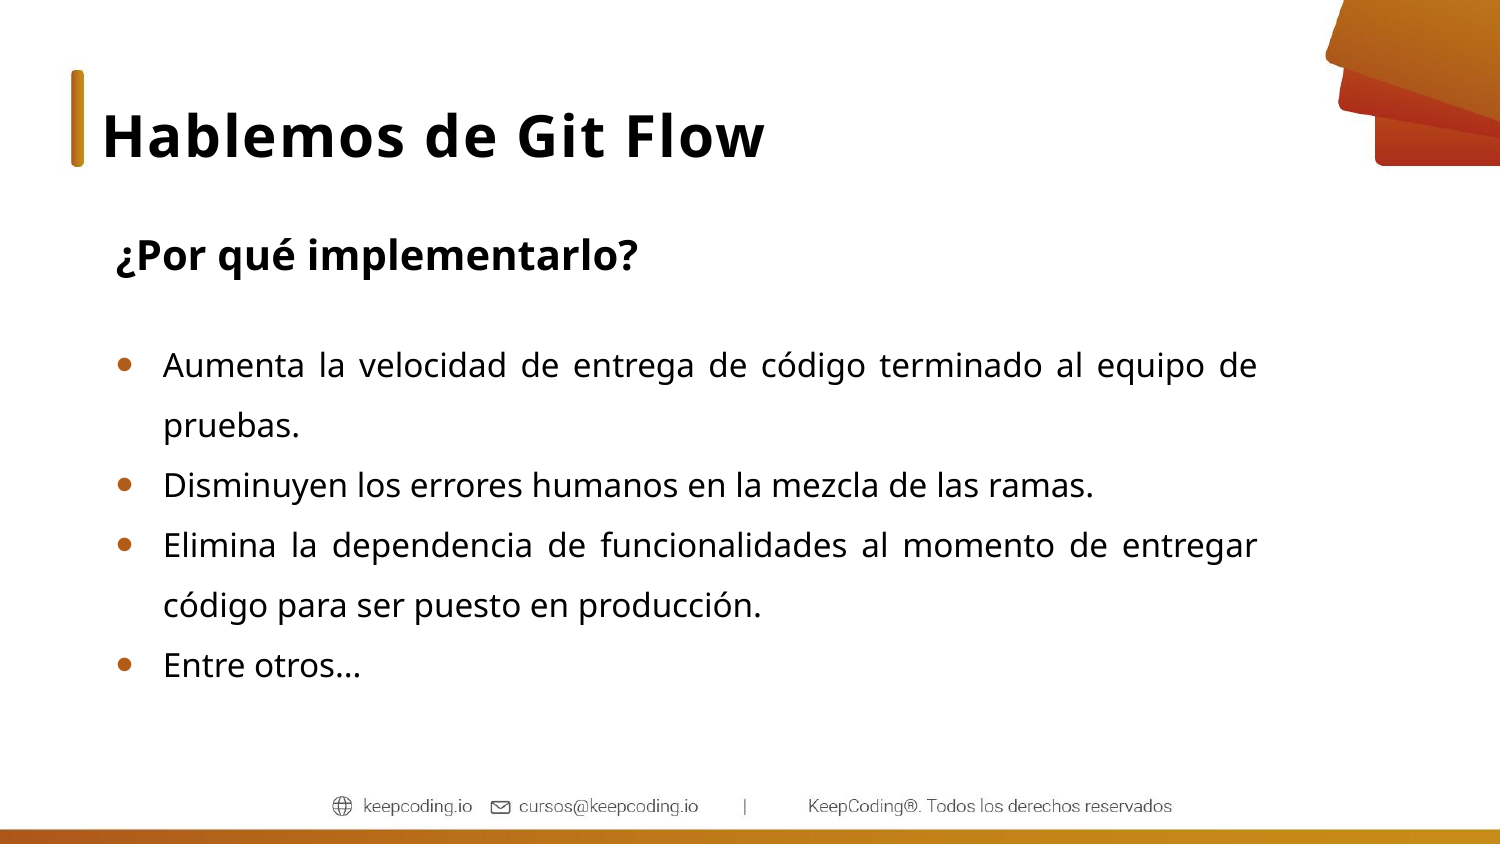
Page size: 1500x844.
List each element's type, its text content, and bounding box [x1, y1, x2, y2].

title Hablemos de Git Flow [101, 87, 905, 230]
text_box ¿Por qué implementarlo? [101, 220, 735, 326]
text_box Aumenta la velocidad de entrega de código terminado al equipo de pruebas. Disminuyen los errores humanos en la mezcla de las ramas. Elimina la dependencia de funcionalidades al momento de entregar código para ser puesto en producción. Entre otros… [101, 282, 1275, 692]
picture [0, 0, 1500, 844]
